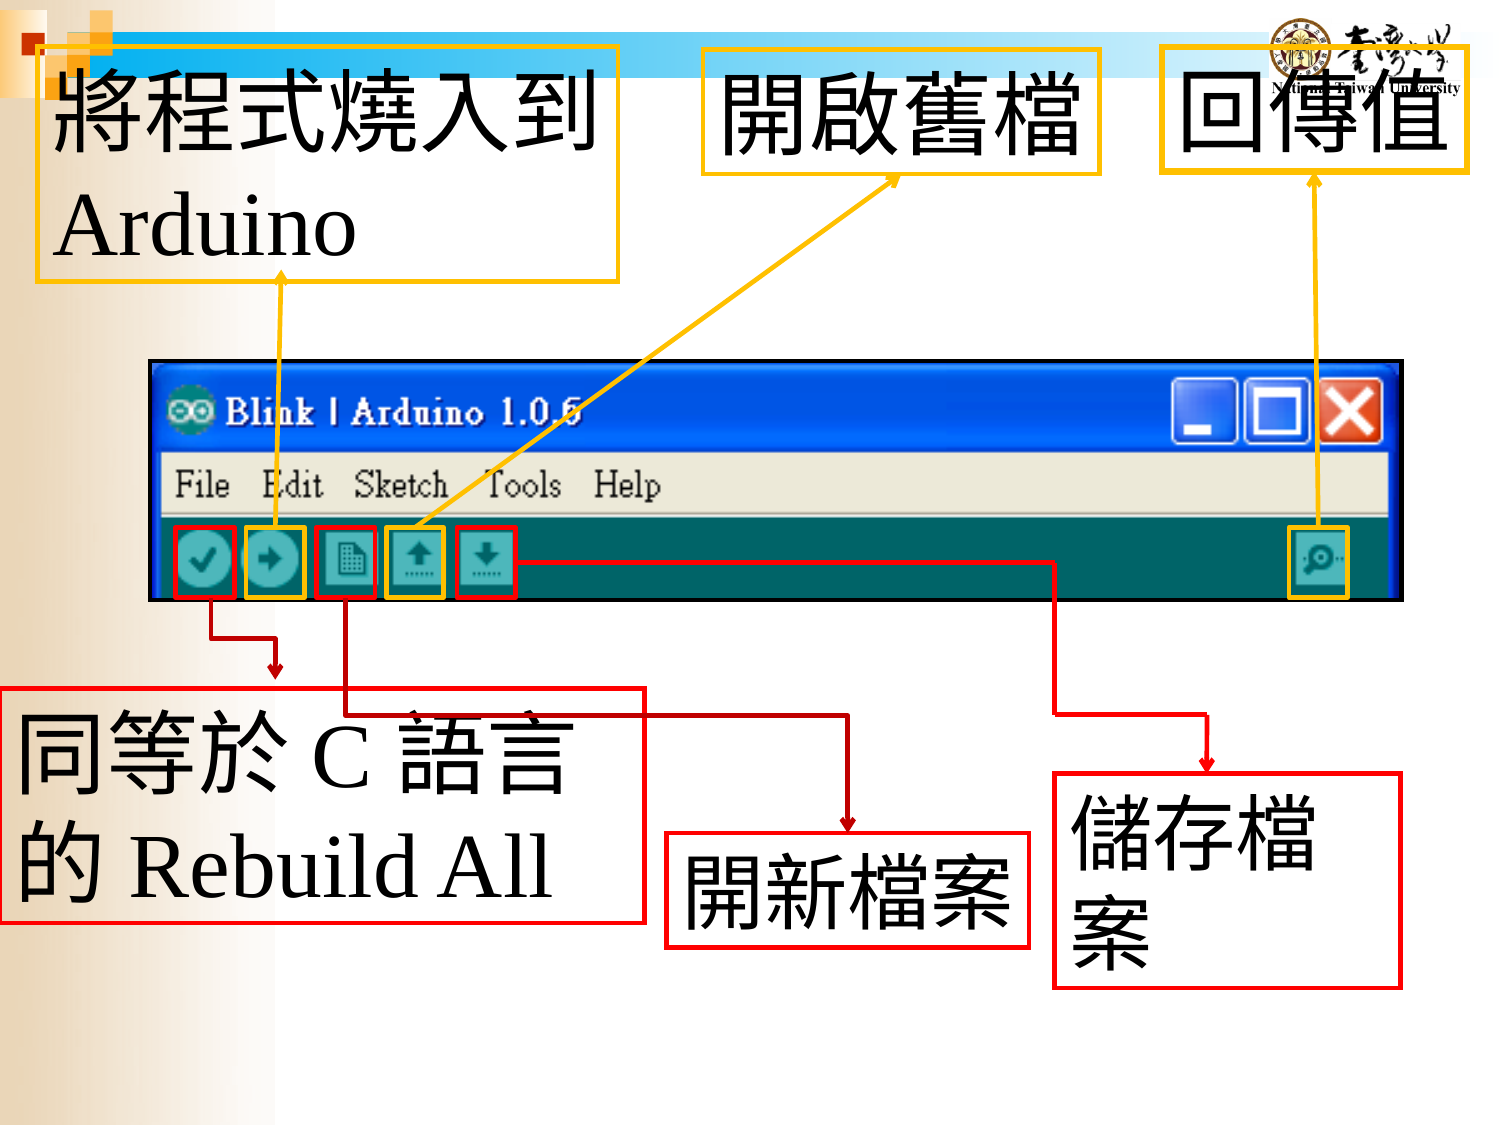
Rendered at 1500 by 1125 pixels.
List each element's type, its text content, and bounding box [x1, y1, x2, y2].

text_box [482, 108, 835, 560]
text_box 儲存檔案 [1054, 773, 1401, 989]
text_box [201, 606, 285, 672]
text_box 將程式燒入到 Arduino [37, 46, 618, 282]
text_box 同等於C語言的Rebuild All [0, 688, 473, 924]
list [840, 363, 1400, 598]
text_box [478, 463, 715, 967]
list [152, 363, 477, 598]
picture [1269, 18, 1463, 46]
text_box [149, 395, 408, 402]
text_box 回傳值 [1161, 46, 1467, 172]
text_box 開新檔案 [719, 833, 1030, 948]
text_box 開啟舊檔 [702, 49, 1100, 175]
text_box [1138, 347, 1494, 353]
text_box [515, 562, 1208, 774]
